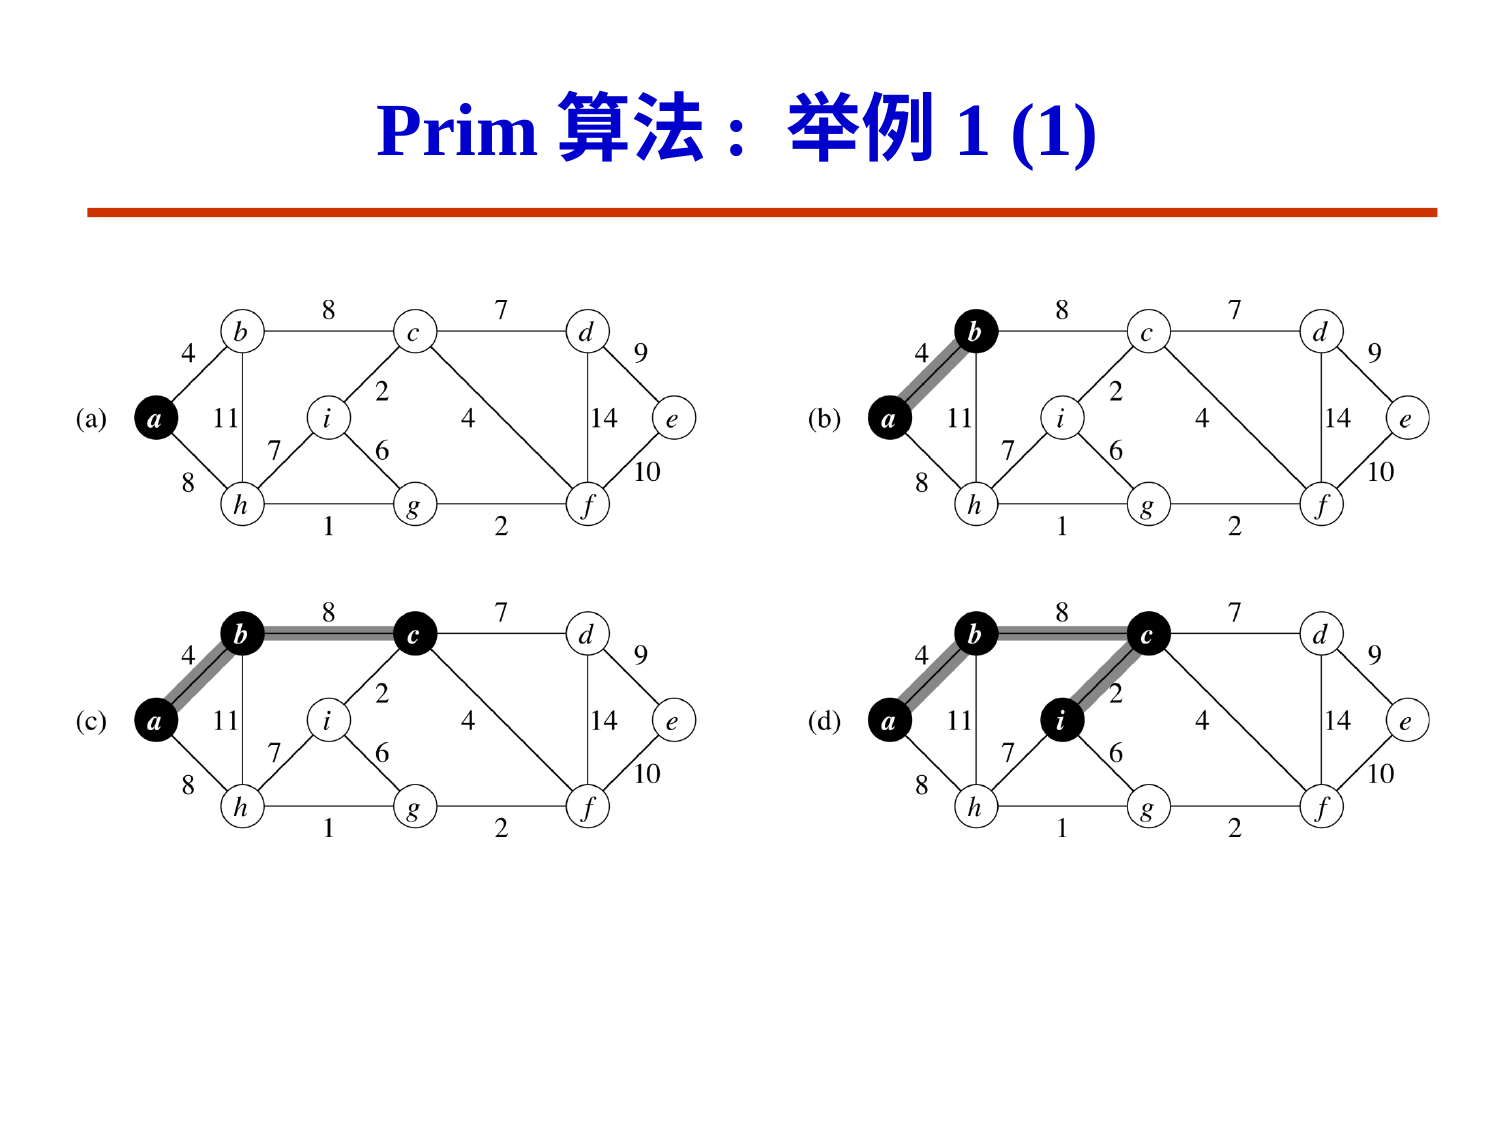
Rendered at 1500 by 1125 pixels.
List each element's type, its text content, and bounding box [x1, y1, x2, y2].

title Prim算法: 举例1 (1) [99, 62, 1375, 188]
picture [74, 299, 1430, 876]
